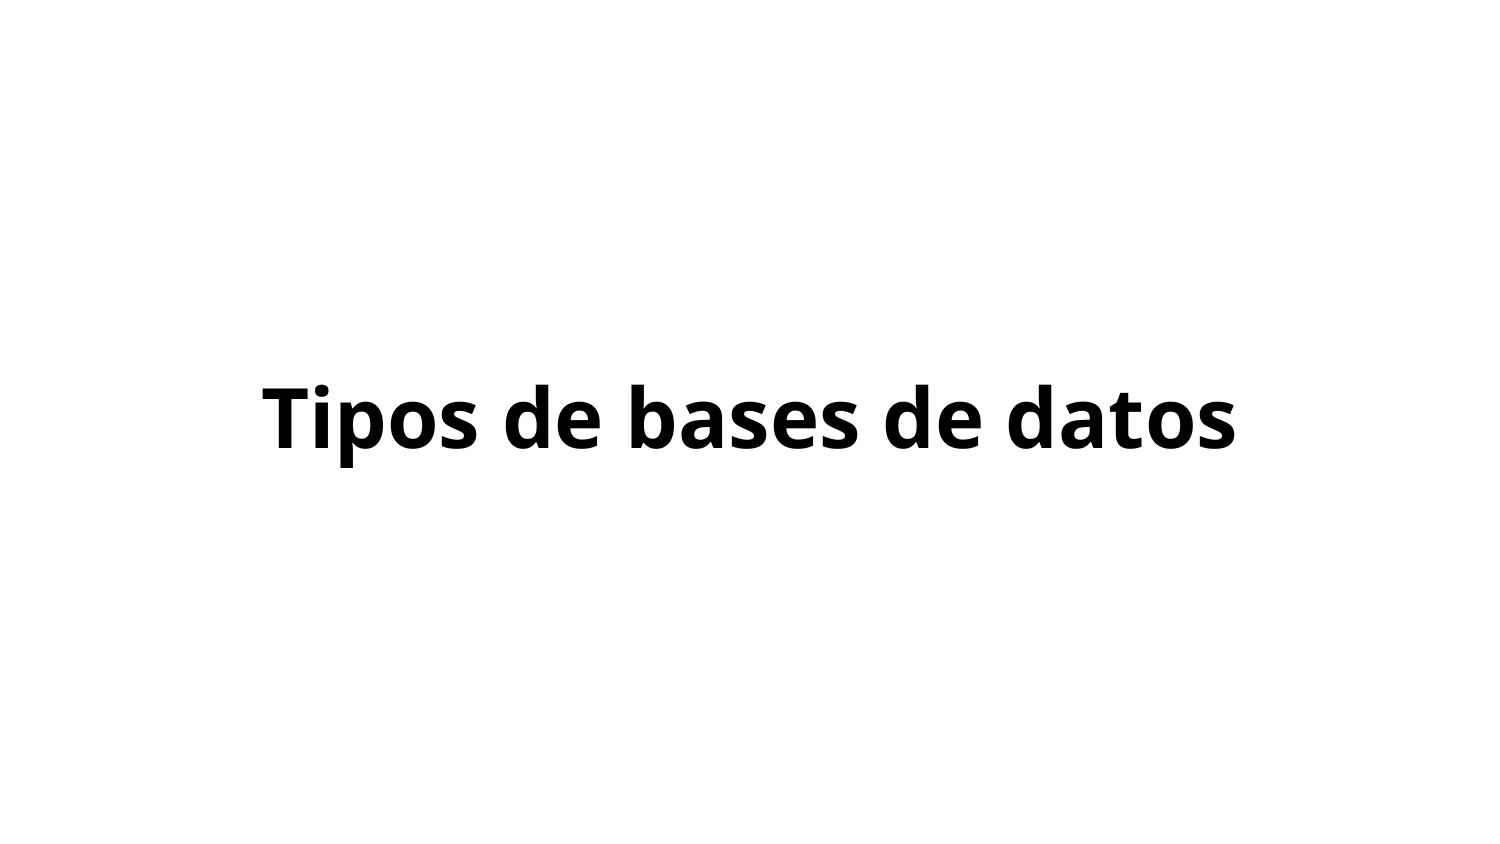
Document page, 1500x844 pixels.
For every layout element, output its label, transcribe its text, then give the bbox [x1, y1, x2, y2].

text_box Tipos de bases de datos [239, 361, 1261, 482]
